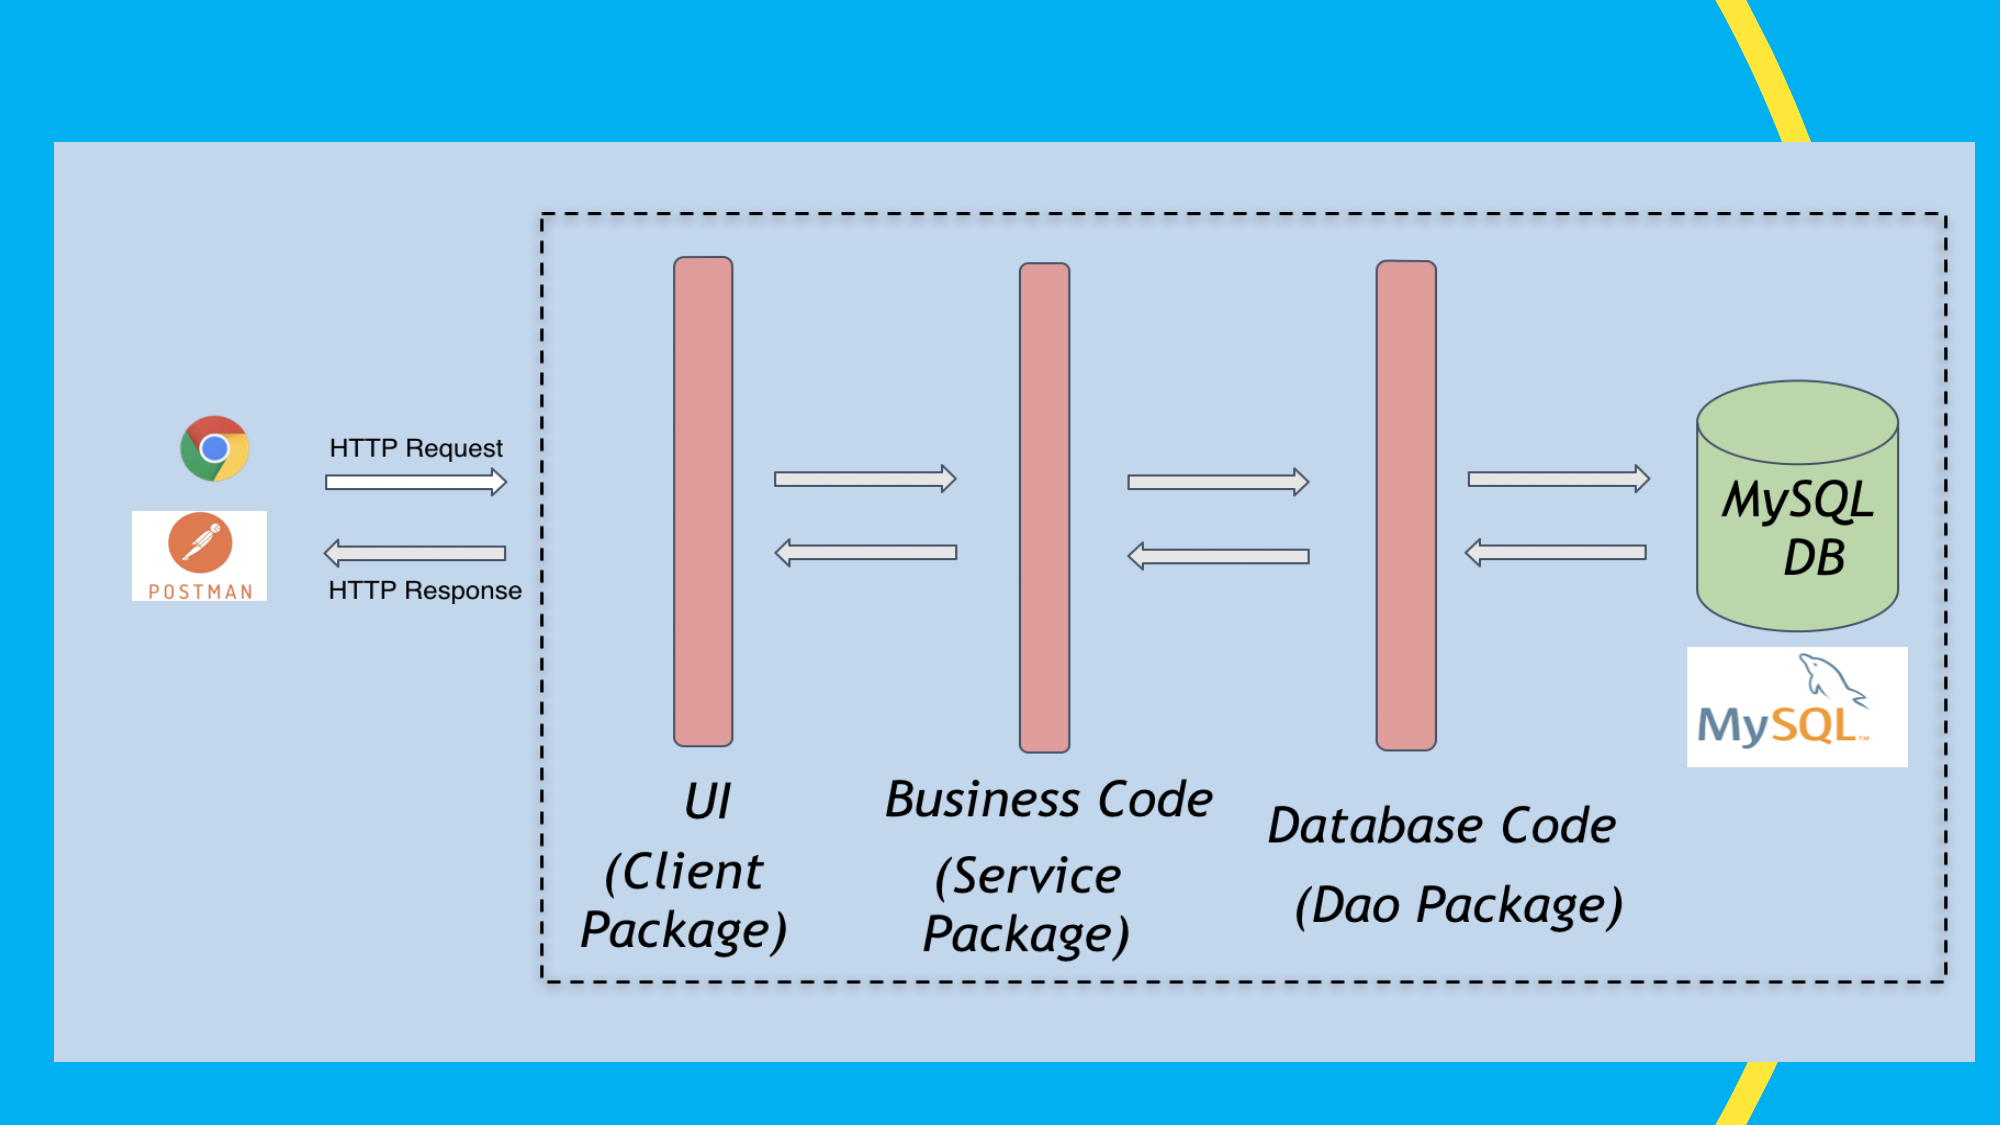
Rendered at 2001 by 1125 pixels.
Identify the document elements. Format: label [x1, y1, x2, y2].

picture [55, 142, 1974, 1063]
